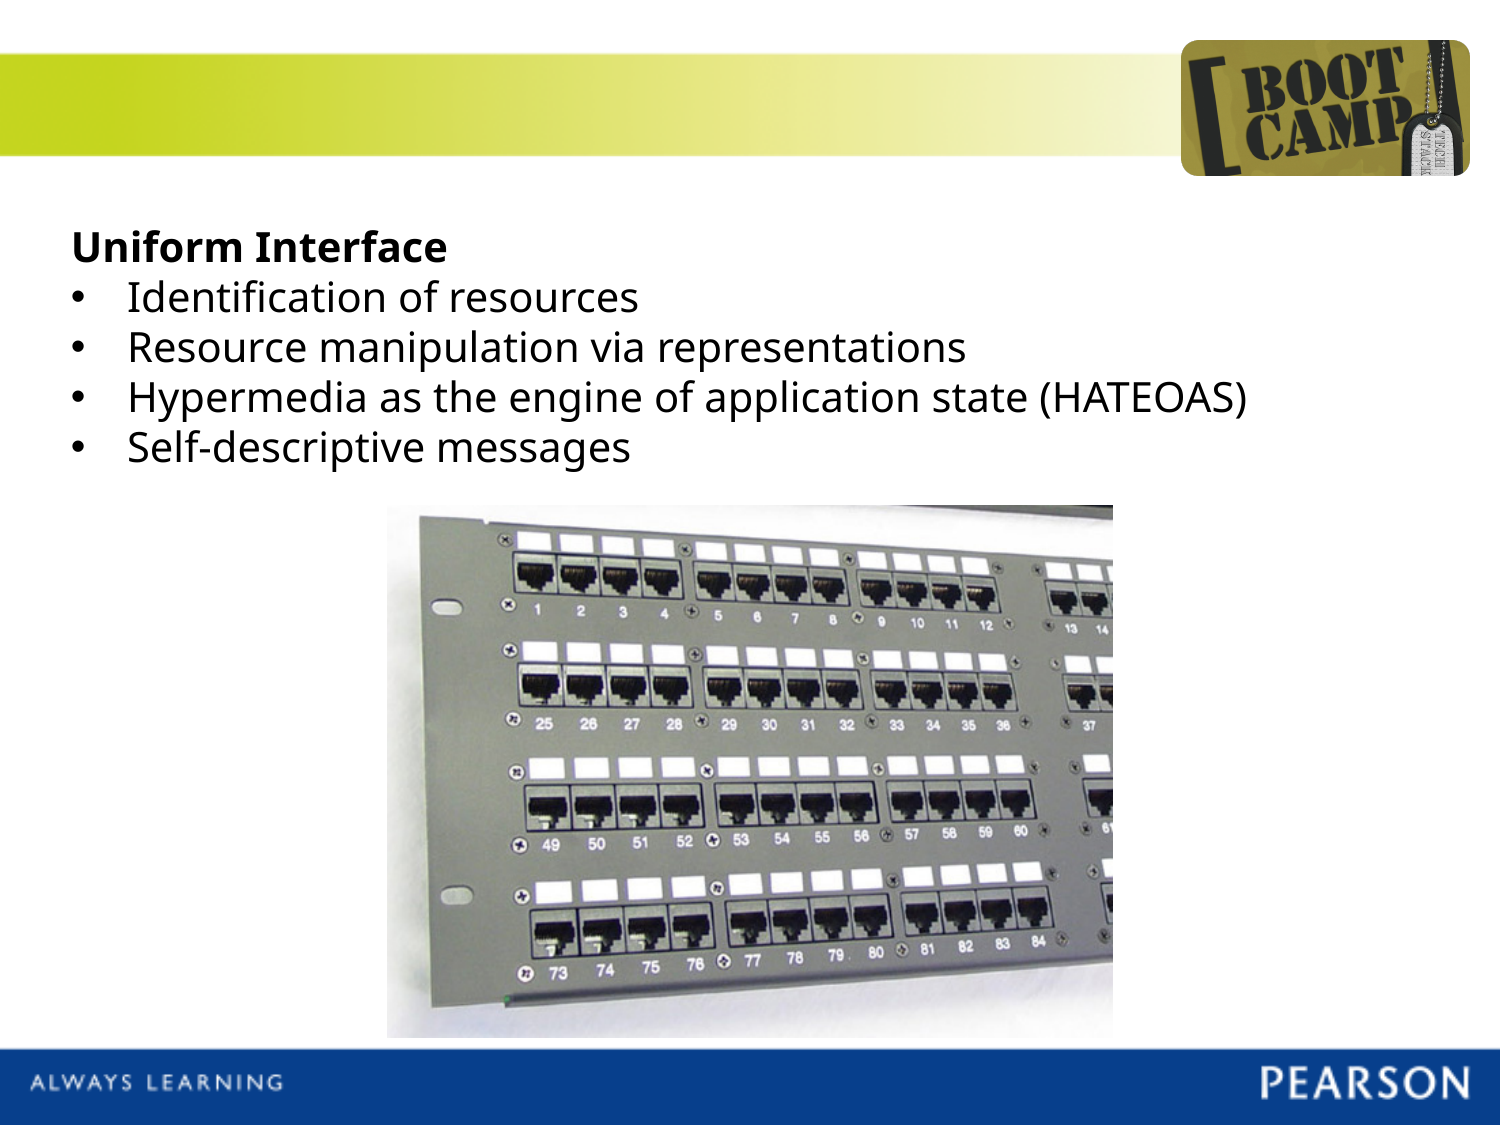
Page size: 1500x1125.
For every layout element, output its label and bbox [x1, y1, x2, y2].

picture [387, 505, 1114, 1039]
text_box [0, 1, 1500, 1125]
